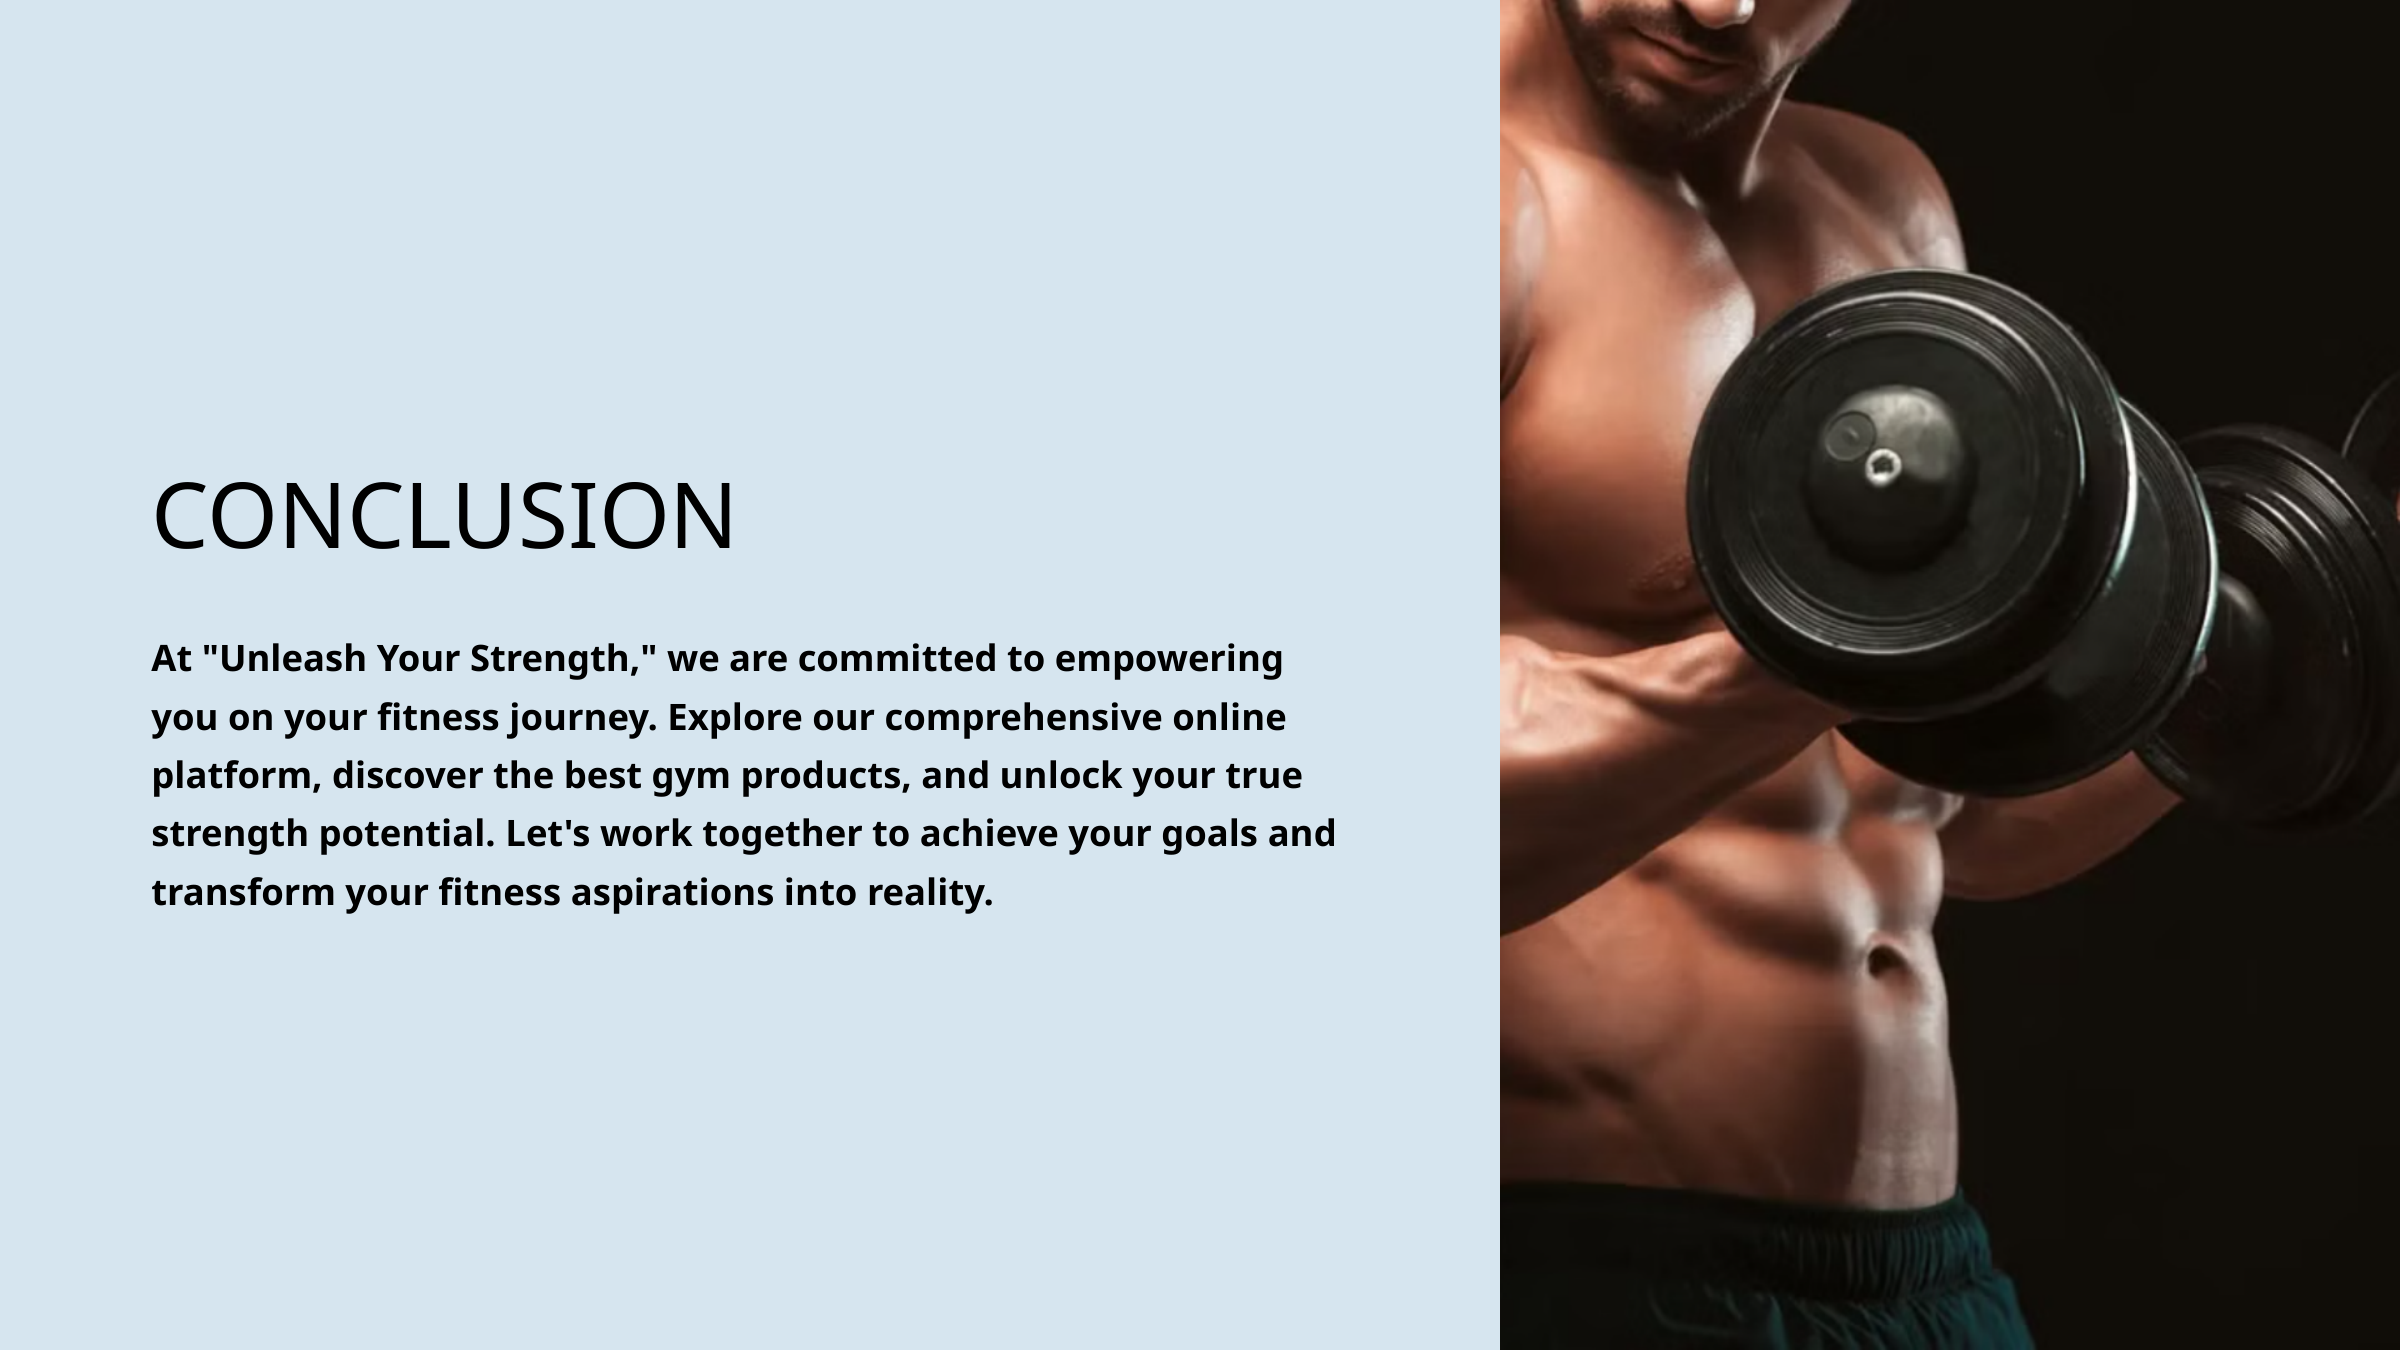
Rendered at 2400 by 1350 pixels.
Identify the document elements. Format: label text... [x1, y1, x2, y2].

text_box CONCLUSION [136, 444, 1048, 559]
text_box [0, 0, 1499, 1350]
text_box At "Unleash Your Strength," we are committed to empowering you on your fitness journey. Explore our comprehensive online platform, discover the best gym products, and unlock your true strength potential. Let's work together to achieve your goals and transform your fitness aspirations into reality. [136, 613, 1364, 905]
picture [1499, 0, 2400, 1350]
